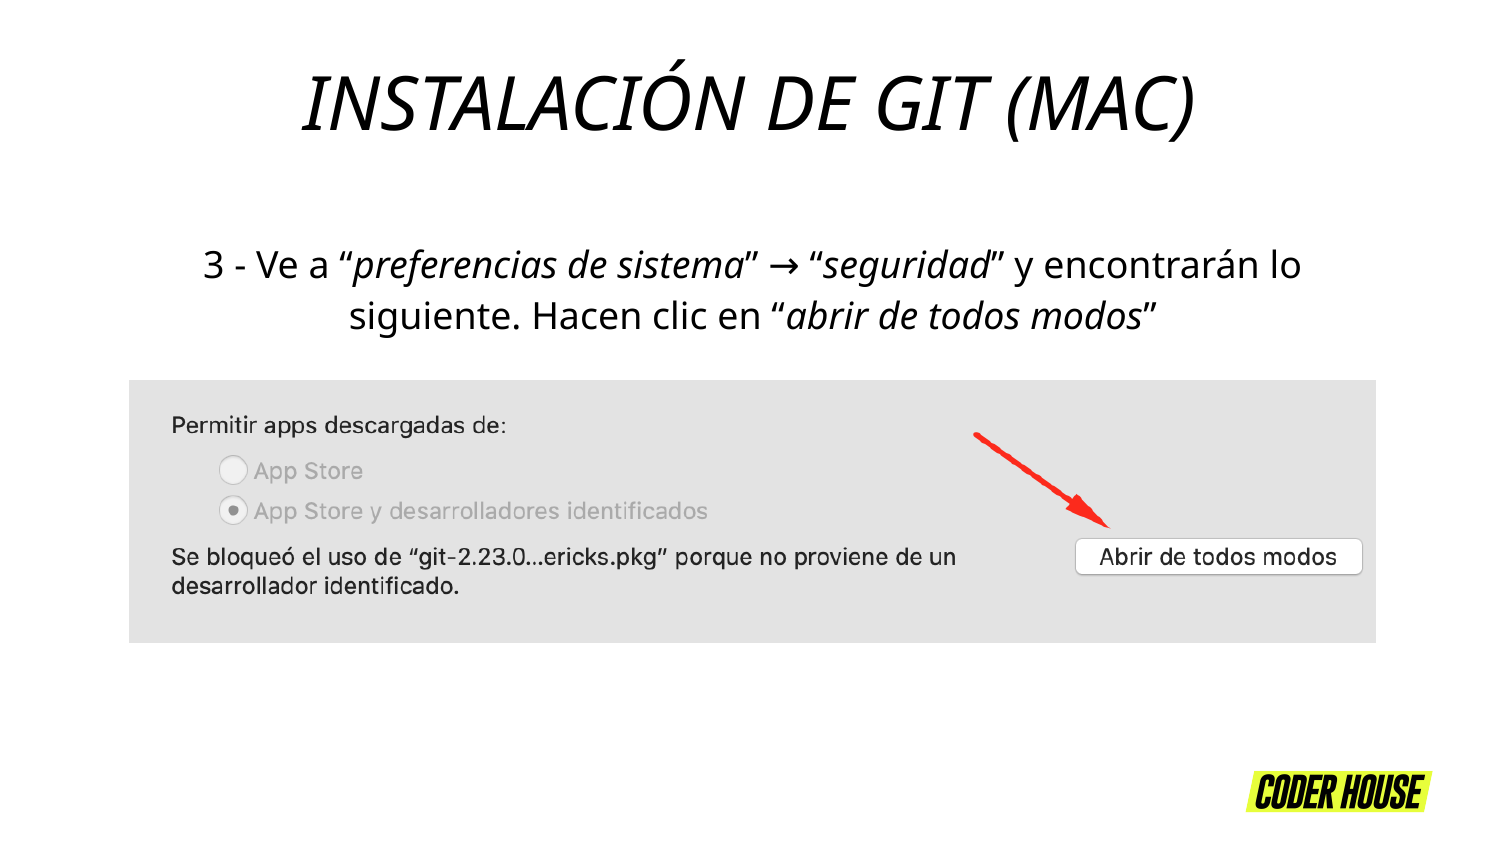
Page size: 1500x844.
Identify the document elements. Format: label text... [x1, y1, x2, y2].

picture [1241, 764, 1437, 819]
text_box 3 - Ve a “preferencias de sistema” → “seguridad” y encontrarán lo siguiente. Hacen clic en “abrir de todos modos” [140, 218, 1366, 334]
text_box INSTALACIÓN DE GIT (MAC) [266, 19, 1234, 183]
picture [128, 379, 1376, 643]
